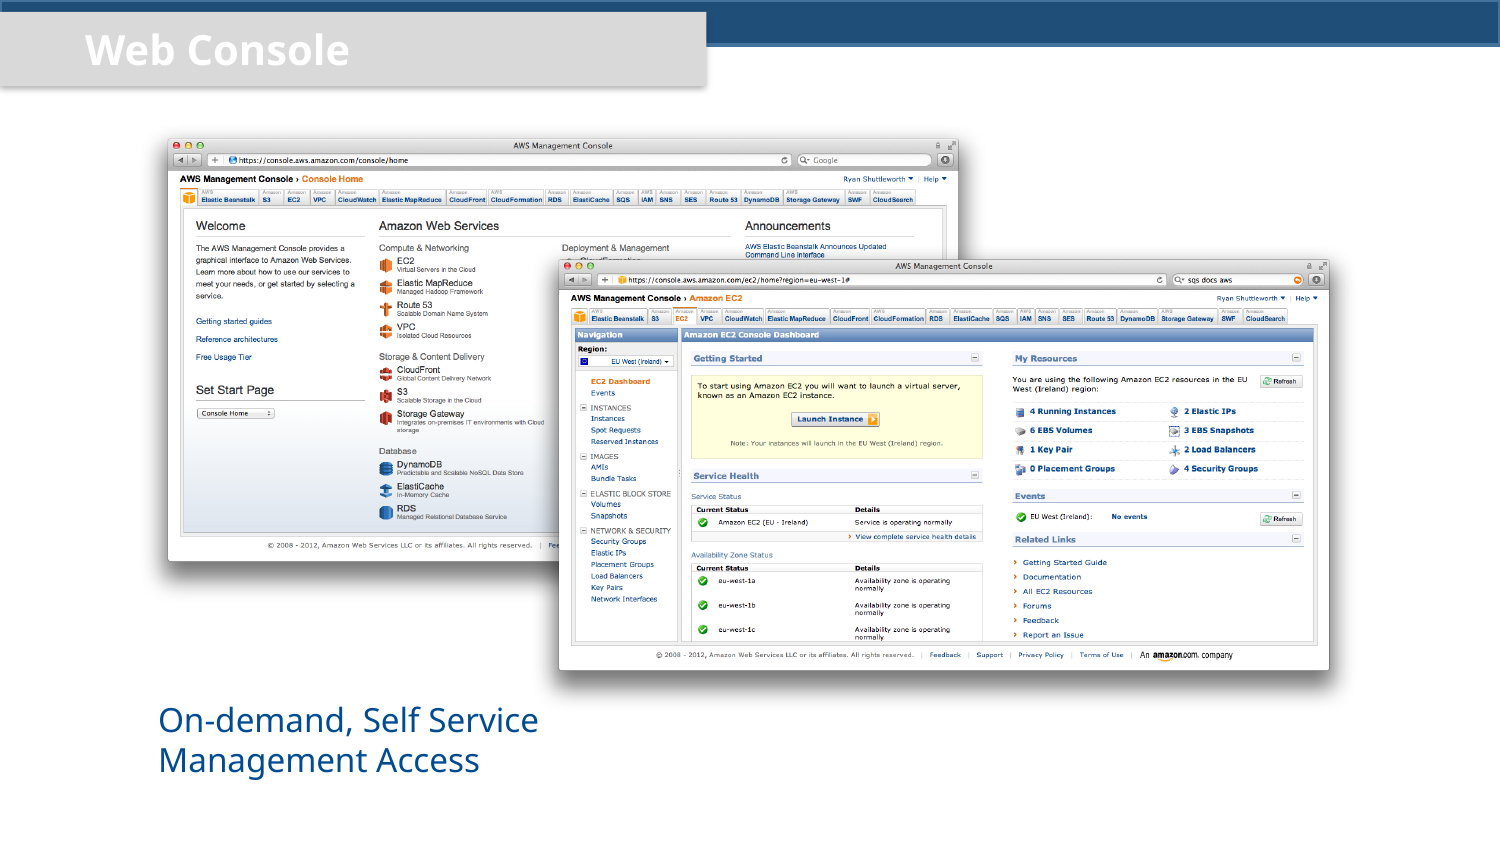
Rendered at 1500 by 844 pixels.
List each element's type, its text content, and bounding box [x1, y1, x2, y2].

text_box Web Console [0, 11, 707, 87]
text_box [134, 117, 1362, 787]
